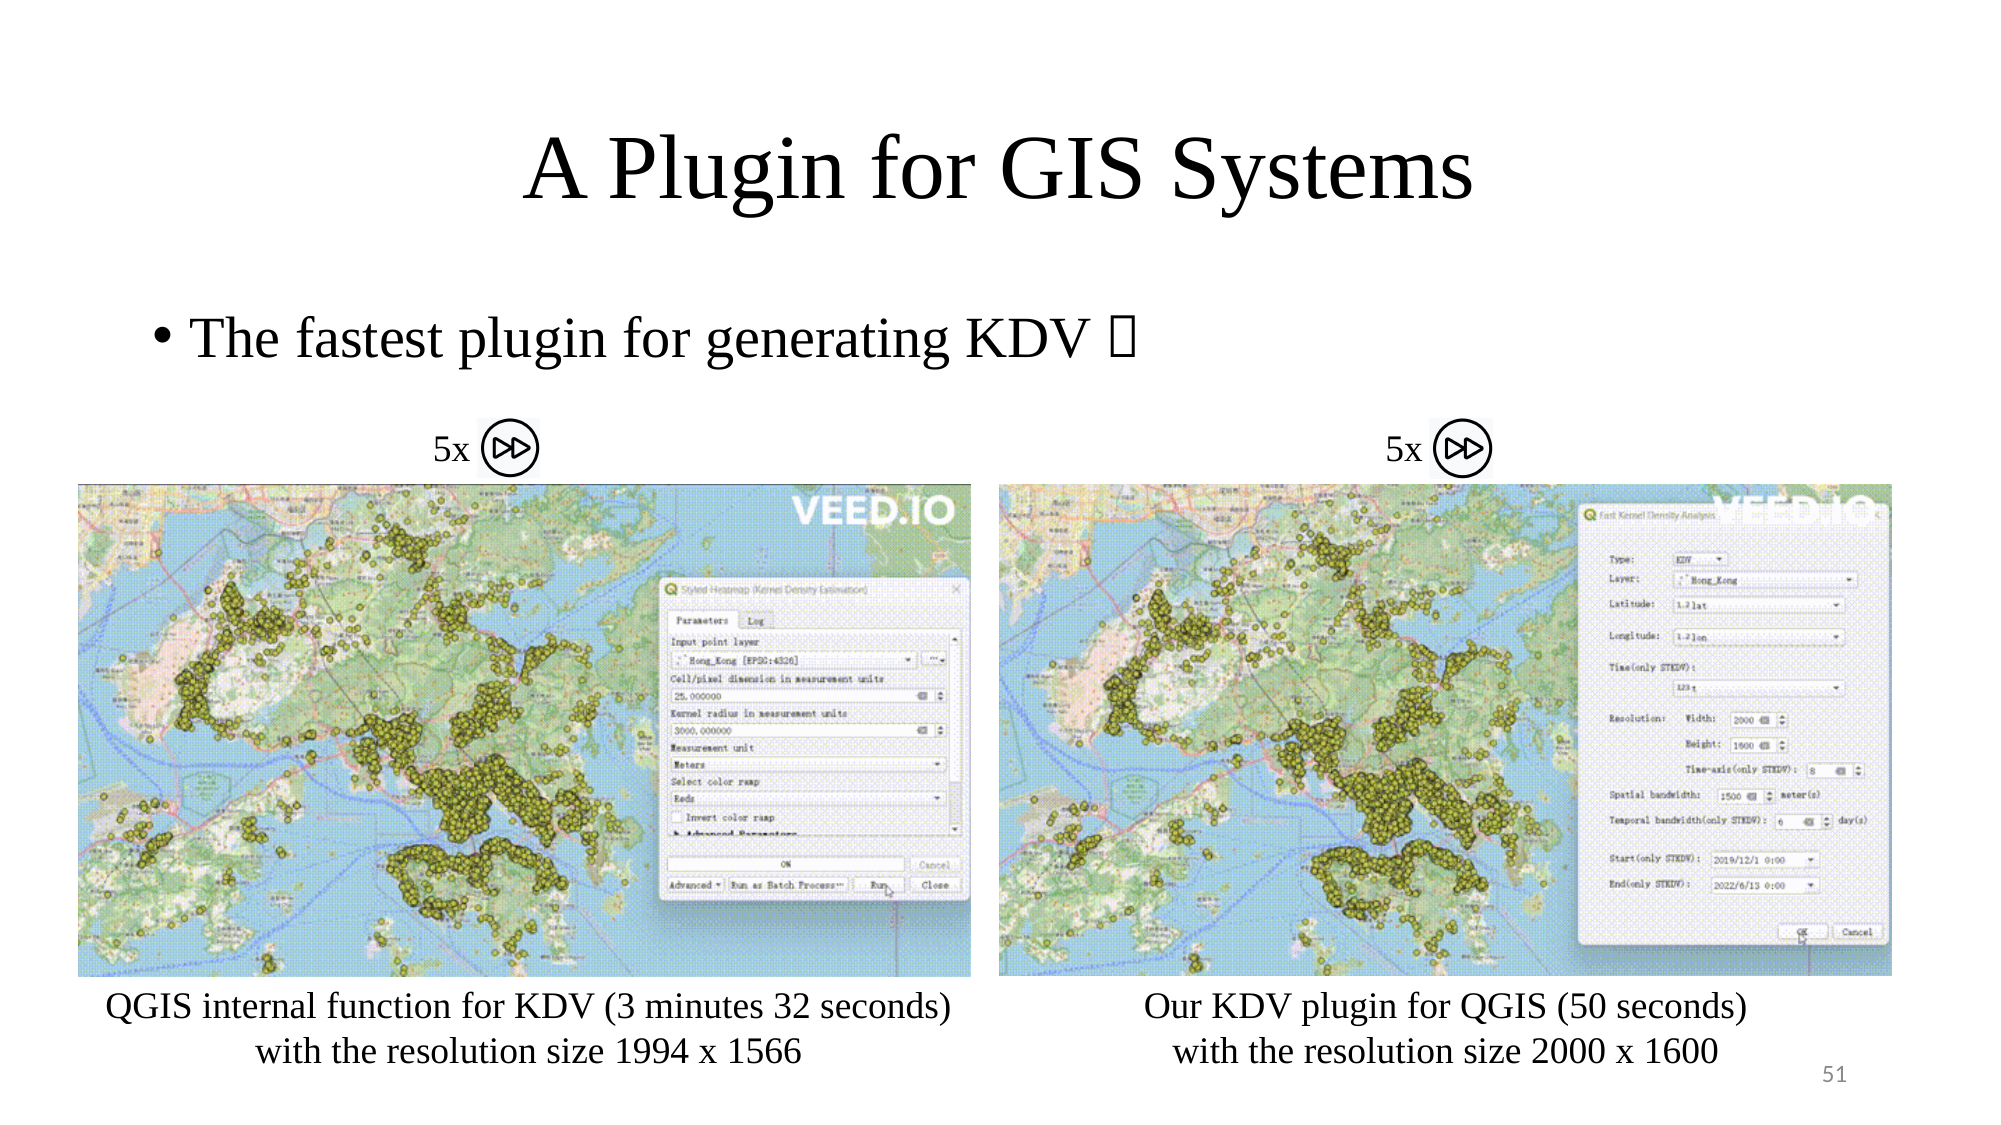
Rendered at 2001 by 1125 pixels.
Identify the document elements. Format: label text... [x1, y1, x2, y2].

picture [78, 484, 971, 977]
picture [999, 484, 1892, 976]
picture [1429, 418, 1493, 479]
list The fastest plugin for generating KDV  [137, 299, 1863, 1014]
text_box Our KDV plugin for QGIS (50 seconds) with the resolution size 2000 x 1600 [1128, 976, 1763, 1079]
title A Plugin for GIS Systems [137, 59, 1863, 278]
picture [477, 418, 540, 478]
text_box QGIS internal function for KDV (3 minutes 32 seconds) with the resolution size 1994 x 1566 [90, 977, 967, 1079]
slide_number 51 [1412, 1042, 1863, 1103]
text_box 5x [418, 416, 486, 477]
text_box 5x [1370, 416, 1438, 477]
